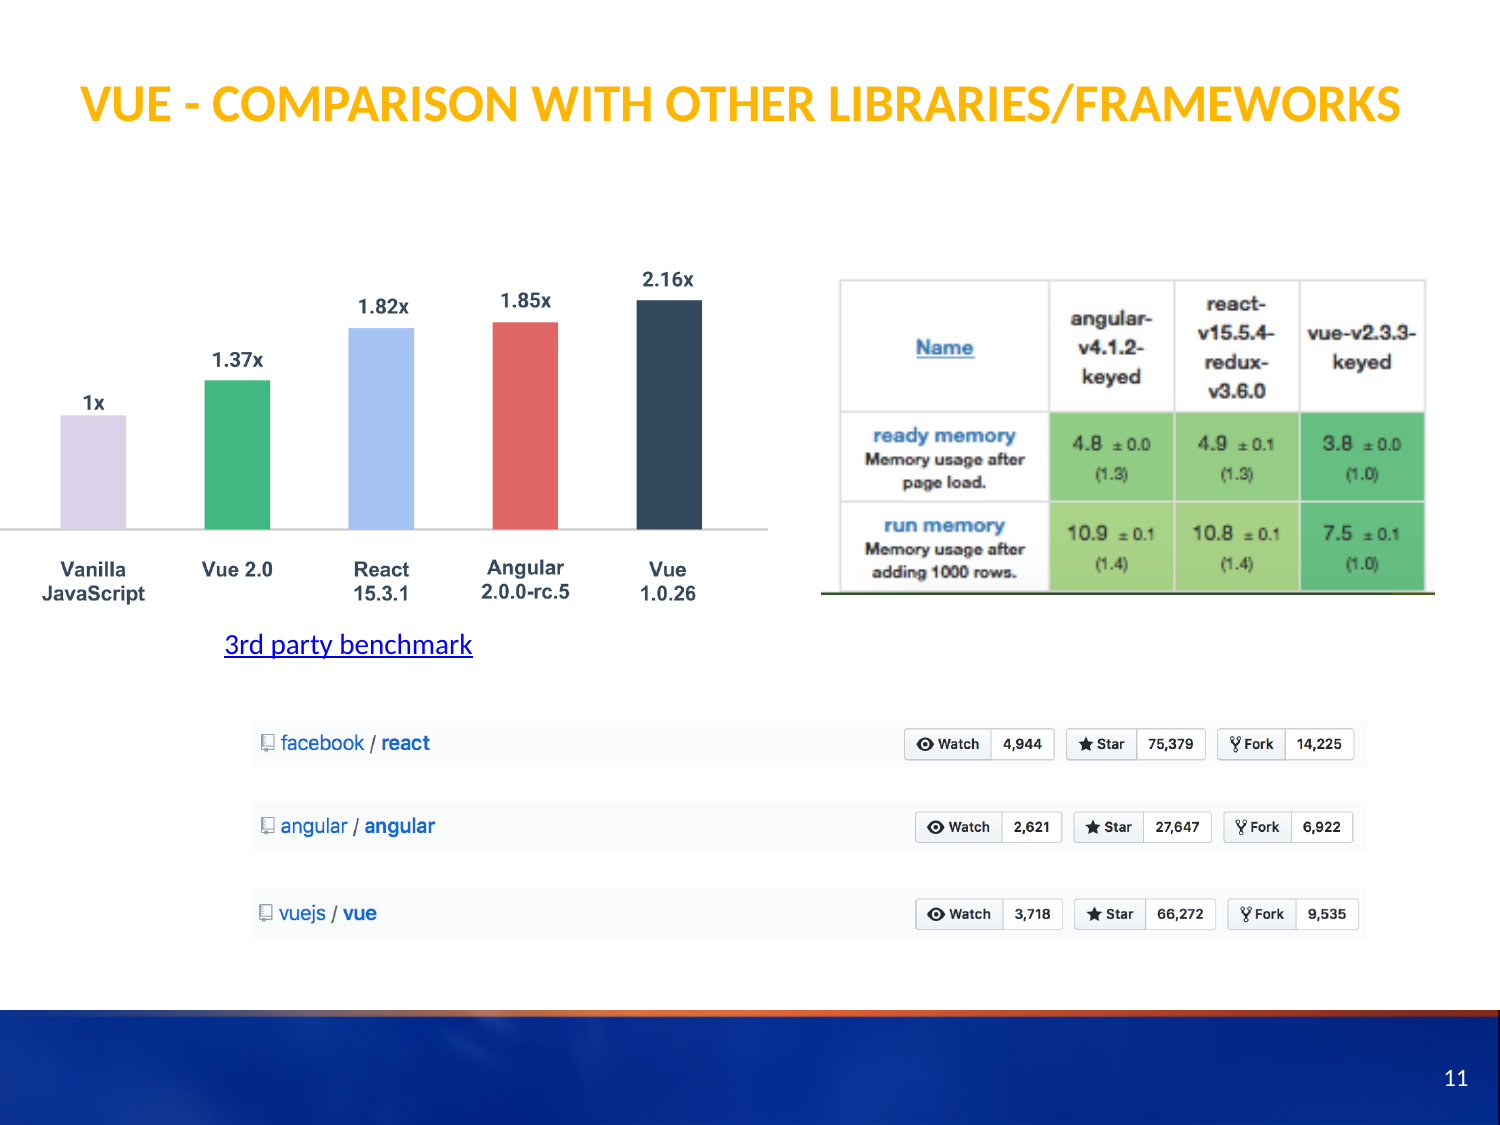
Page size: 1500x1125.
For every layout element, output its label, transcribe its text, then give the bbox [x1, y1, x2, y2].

picture [253, 721, 1367, 767]
slide_number 11 [1269, 1046, 1484, 1107]
picture [253, 802, 1367, 852]
text_box Based on 3rd party benchmark, lower is better [0, 654, 768, 668]
picture [0, 207, 768, 648]
picture [821, 260, 1435, 595]
picture [0, 1010, 1500, 1125]
picture [253, 887, 1367, 941]
title Vue - Comparison with other libraries/frameworks [64, 53, 1461, 147]
